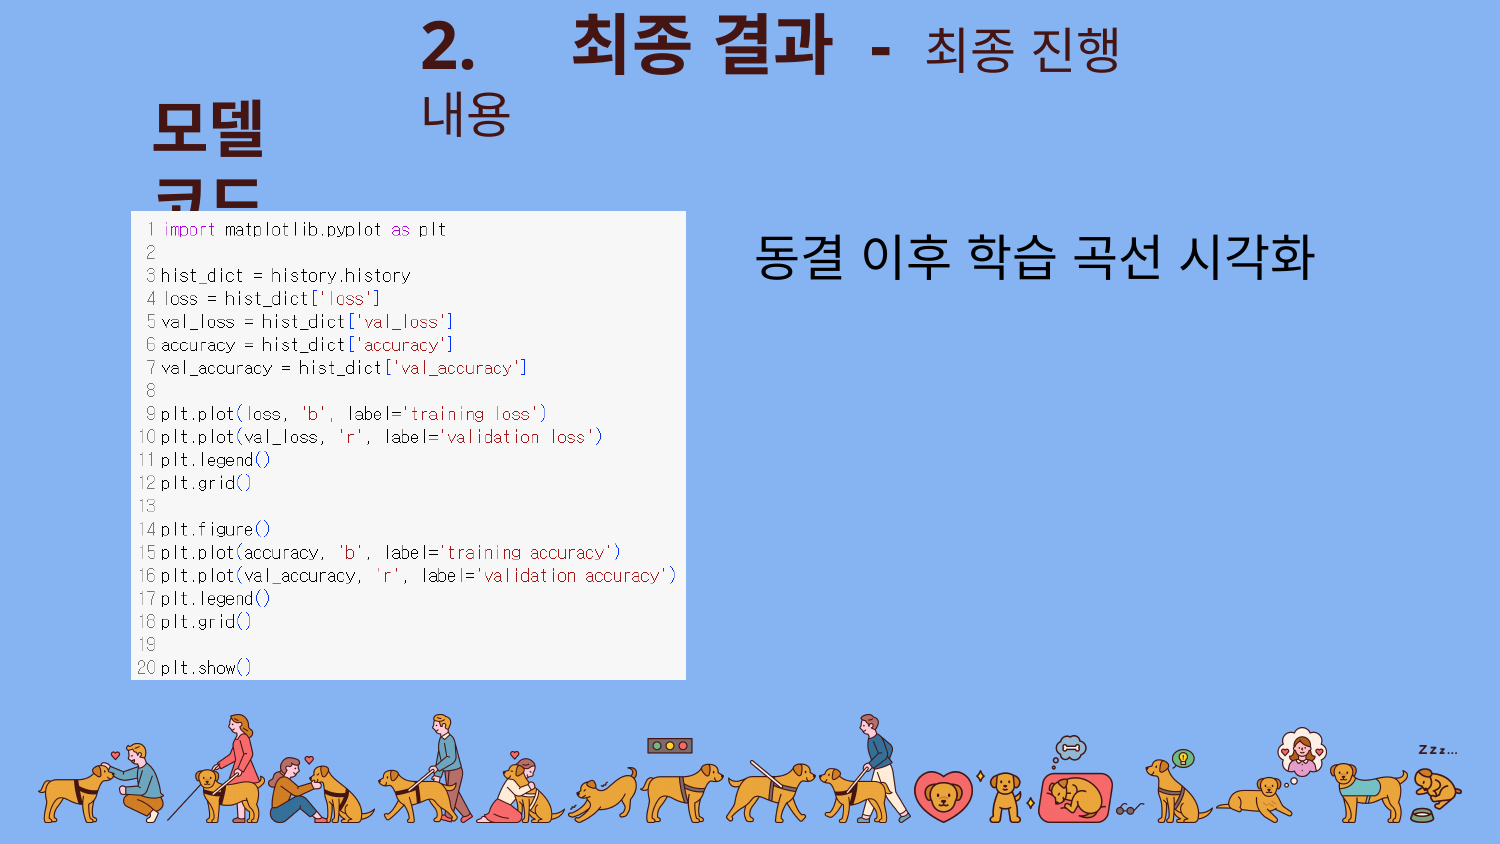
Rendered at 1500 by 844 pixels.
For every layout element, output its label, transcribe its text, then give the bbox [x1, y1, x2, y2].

picture [476, 751, 565, 823]
picture [1038, 735, 1113, 823]
picture [976, 770, 1035, 823]
picture [819, 714, 911, 823]
picture [1330, 763, 1408, 823]
picture [726, 760, 816, 823]
text_box 모델 코드 [87, 119, 331, 212]
picture [131, 211, 686, 680]
picture [640, 738, 724, 823]
picture [268, 756, 375, 823]
picture [378, 714, 473, 823]
picture [1410, 745, 1462, 823]
picture [568, 767, 637, 823]
picture [1216, 727, 1327, 823]
picture [38, 743, 164, 823]
text_box 동결 이후 학습 곡선 시각화 [739, 211, 1369, 302]
picture [1116, 749, 1213, 823]
picture [167, 714, 265, 823]
picture [914, 771, 973, 823]
text_box 2. 최종 결과 - 최종 진행 내용 [334, 27, 1166, 120]
